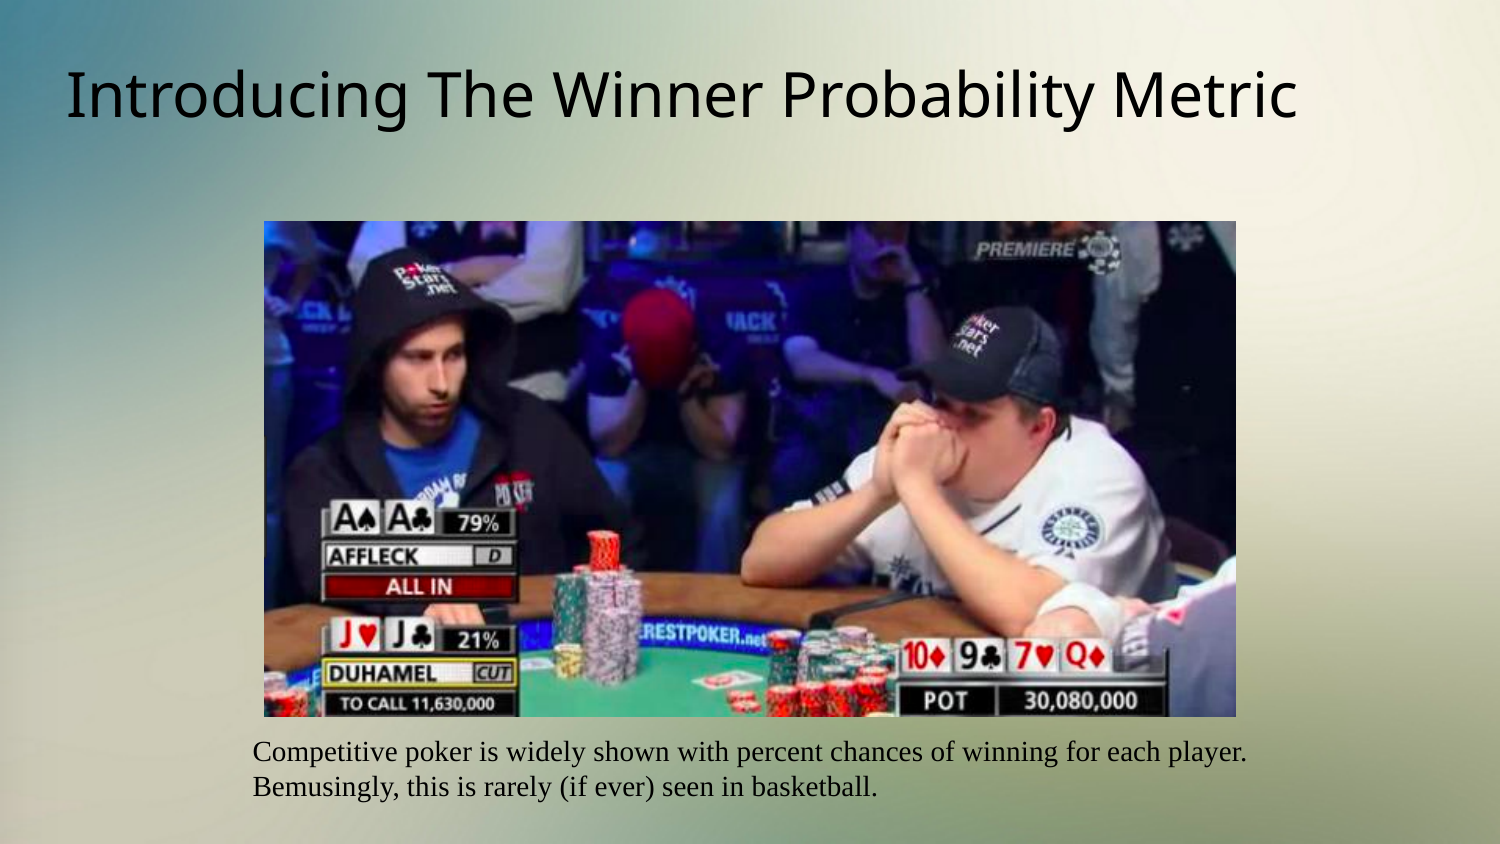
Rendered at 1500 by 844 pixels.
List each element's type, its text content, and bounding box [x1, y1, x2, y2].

text_box Competitive poker is widely shown with percent chances of winning for each player. Bemusingly, this is rarely (if ever) seen in basketball. [237, 716, 1481, 829]
title Introducing The Winner Probability Metric [51, 39, 1473, 167]
picture [0, 0, 1500, 844]
